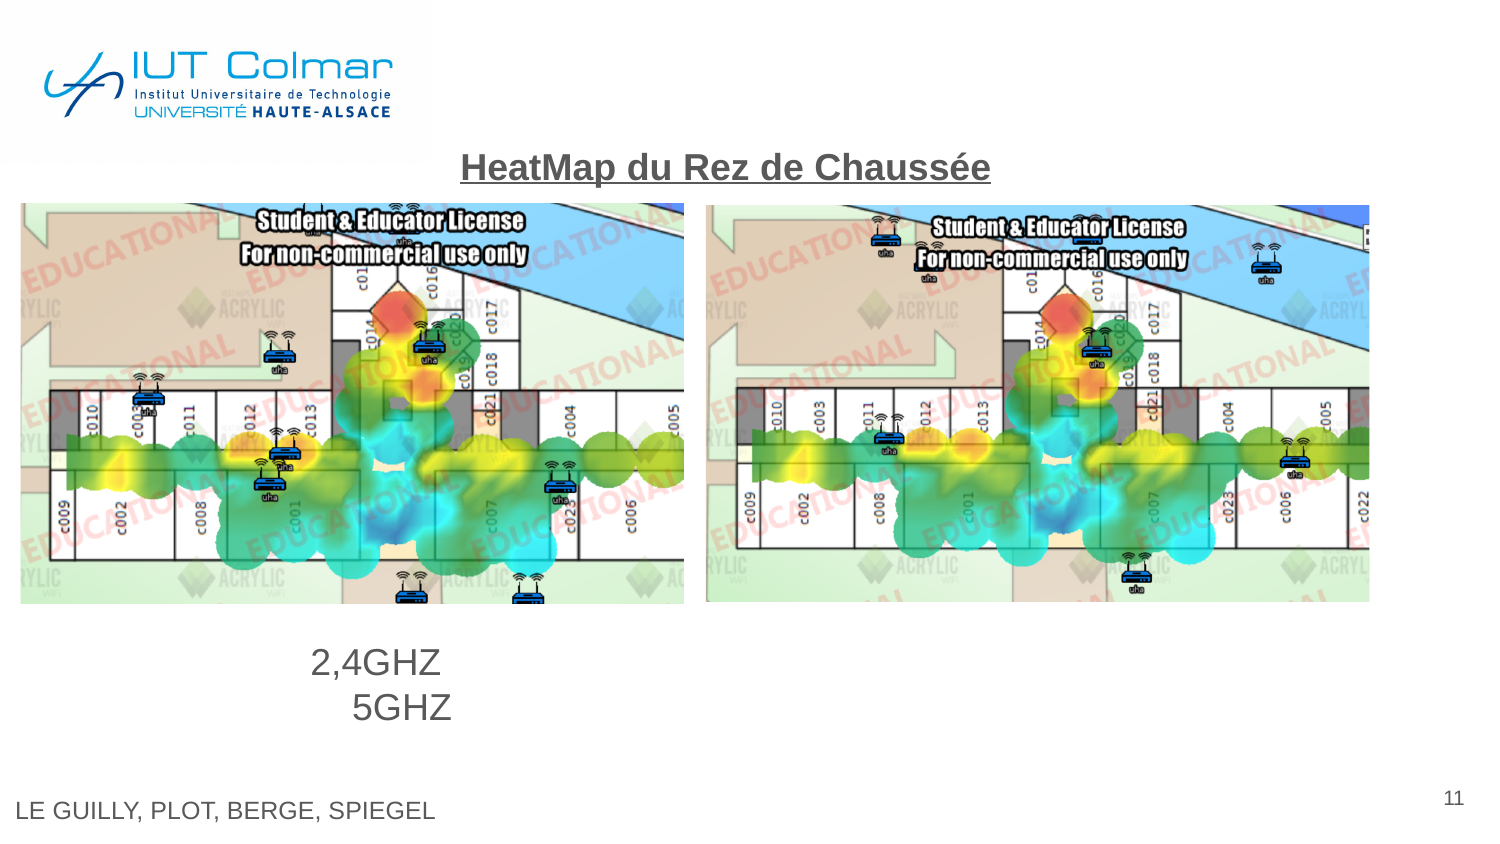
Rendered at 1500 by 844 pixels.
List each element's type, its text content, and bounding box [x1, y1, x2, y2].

slide_number ‹#› [1389, 770, 1480, 830]
picture [0, 0, 432, 166]
picture [705, 204, 1370, 603]
picture [20, 202, 685, 605]
text_box HeatMap du Rez de Chaussée 2,4GHZ 5GHZ [0, 127, 1484, 770]
